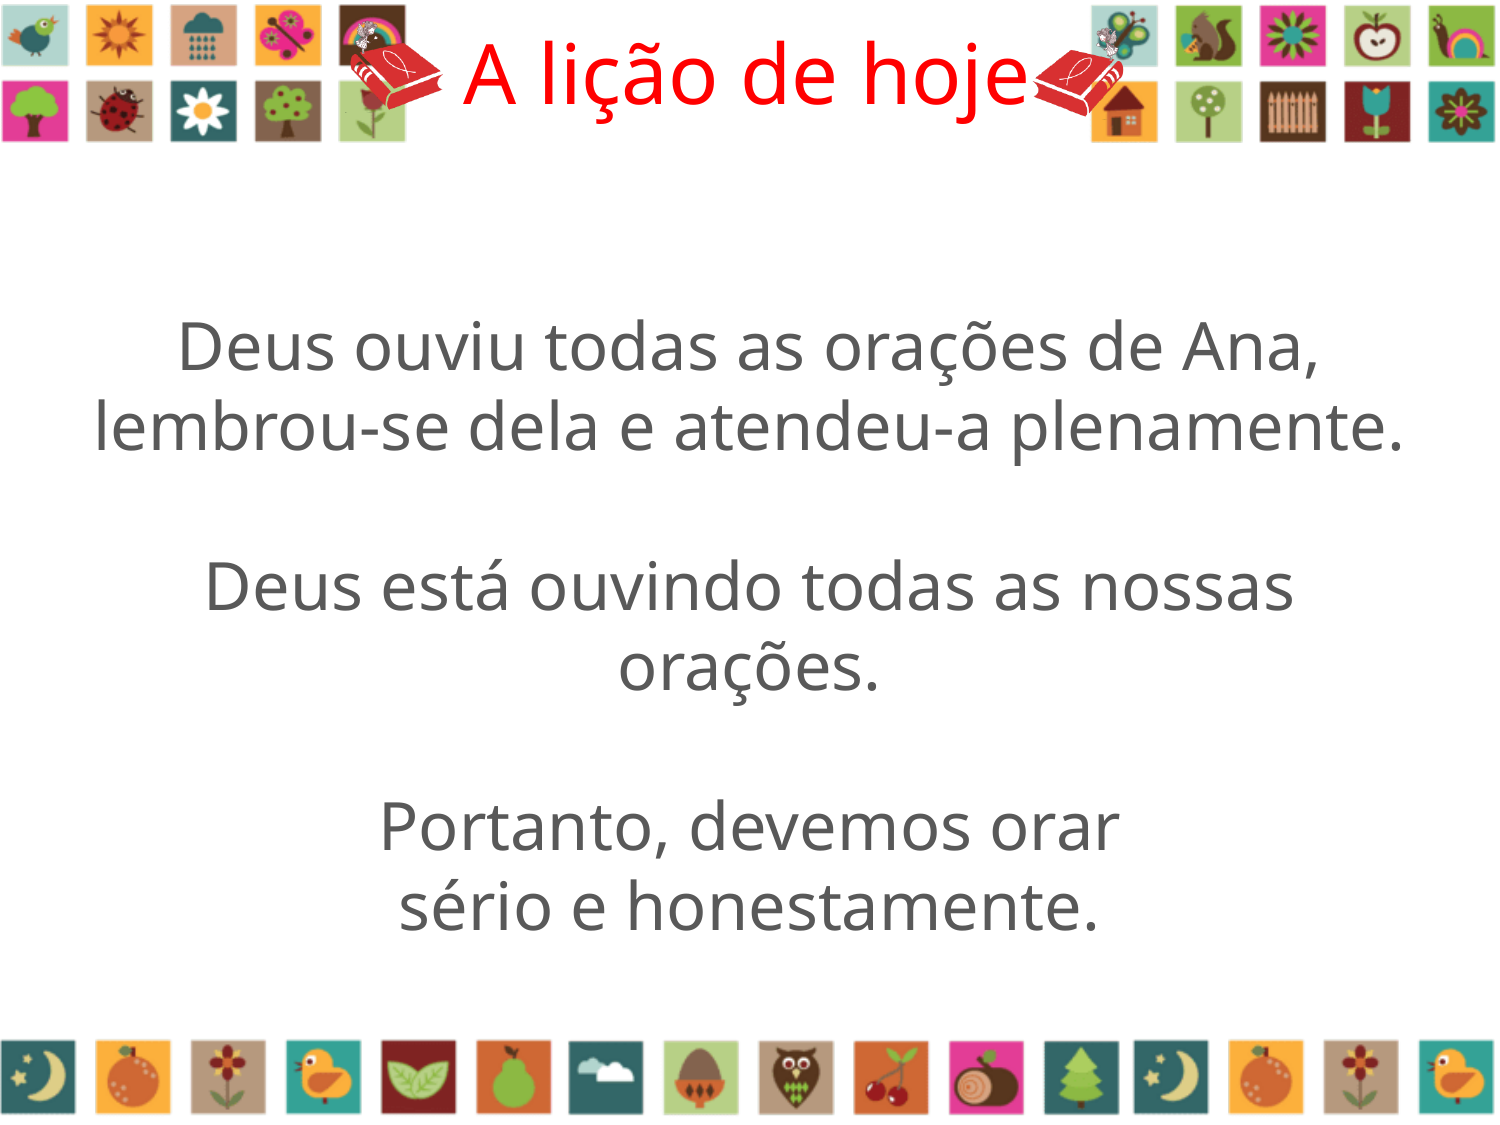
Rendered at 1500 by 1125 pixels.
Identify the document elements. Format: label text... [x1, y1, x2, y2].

picture [1001, 3, 1500, 150]
text_box A lição de hoje [425, 13, 1077, 129]
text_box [0, 1028, 1500, 1118]
picture [0, 3, 475, 150]
text_box Deus ouviu todas as orações de Ana, lembrou-se dela e atendeu-a plenamente. Deus está ouvindo todas as nossas orações. Portanto, devemos orar sério e honestamente. [76, 296, 1424, 952]
